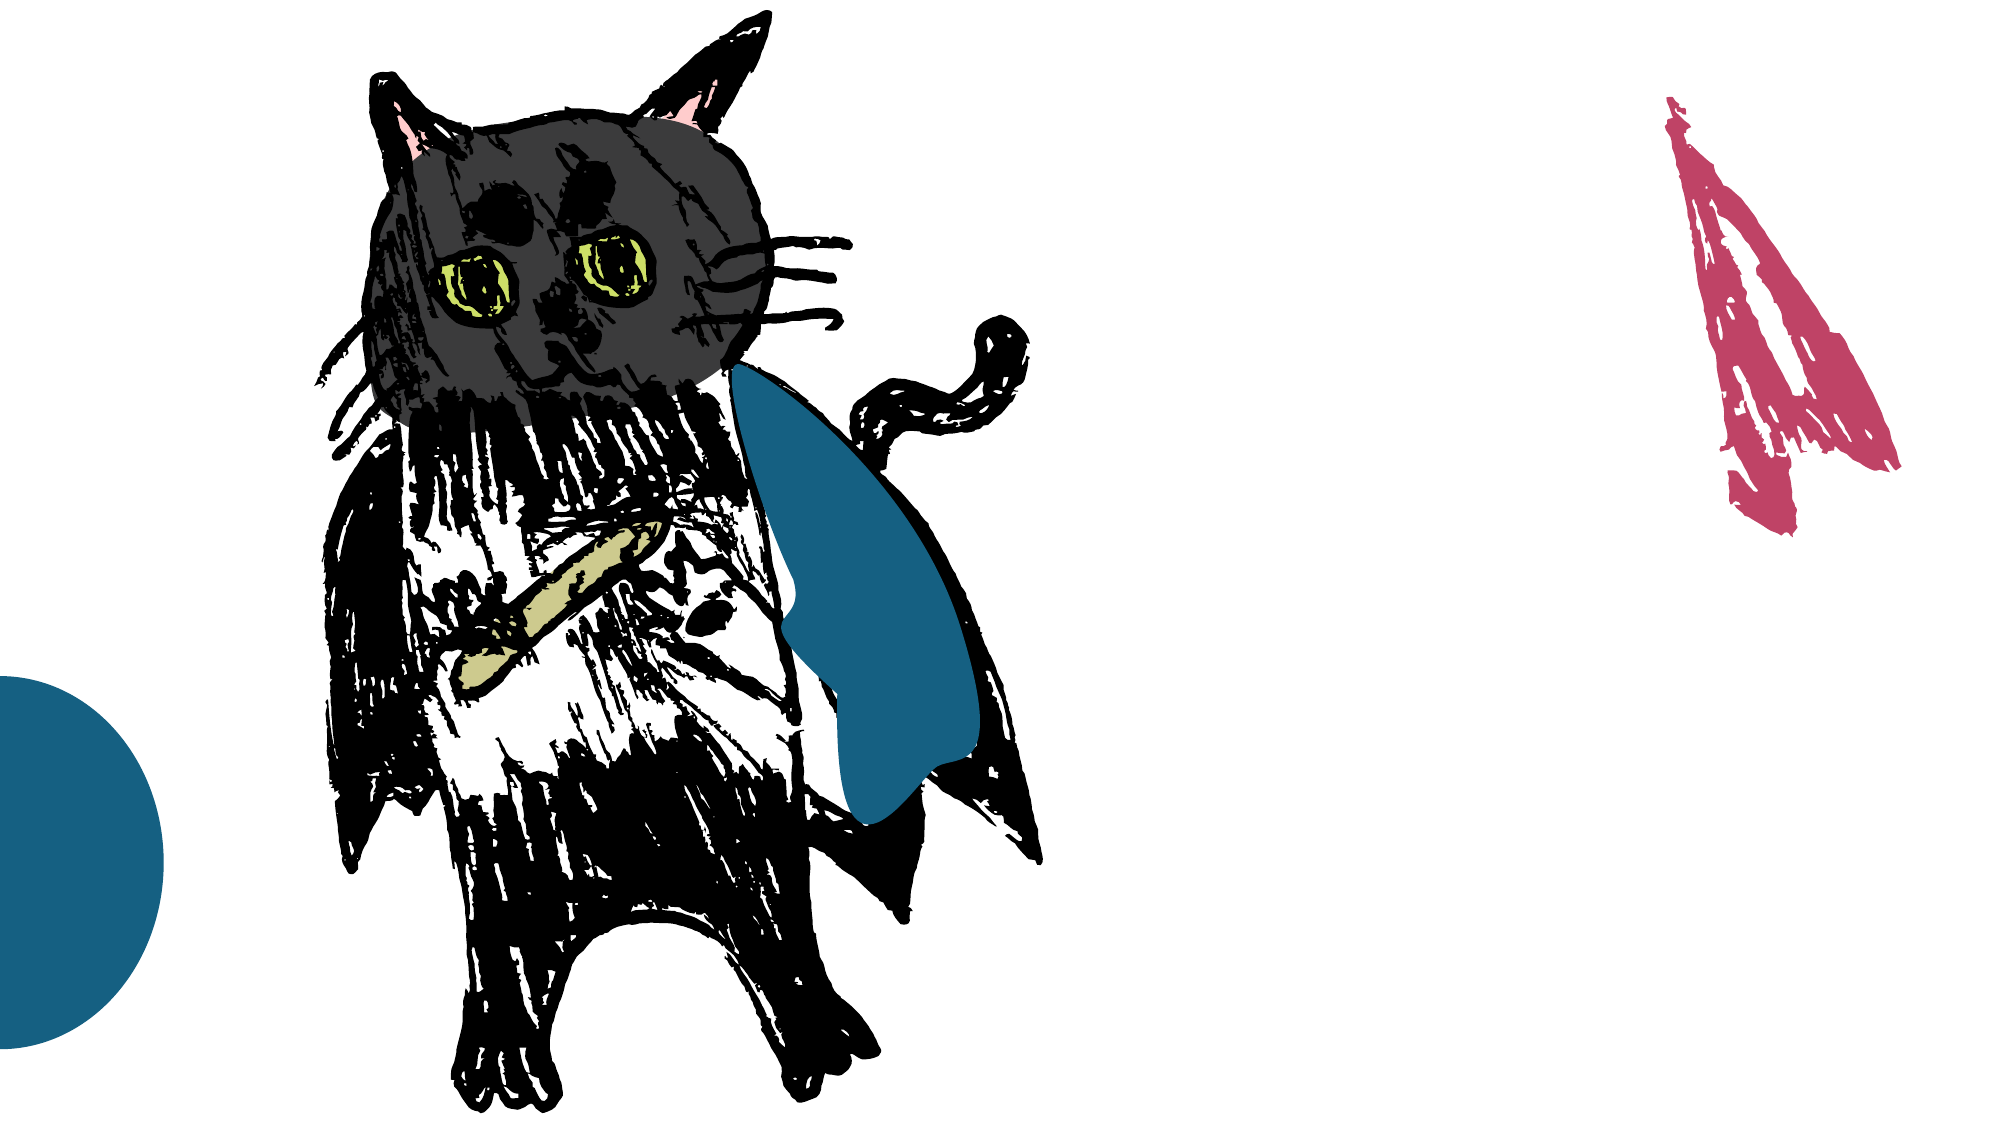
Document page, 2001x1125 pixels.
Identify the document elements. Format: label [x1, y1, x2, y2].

text_box [581, 399, 590, 418]
text_box [391, 397, 397, 408]
text_box [459, 647, 517, 689]
text_box [597, 307, 616, 325]
text_box [579, 244, 618, 296]
text_box [657, 522, 661, 533]
text_box [532, 218, 657, 373]
text_box [821, 683, 835, 713]
text_box [646, 522, 656, 529]
text_box [685, 590, 737, 638]
text_box [398, 116, 421, 157]
text_box [394, 103, 400, 111]
text_box [631, 240, 646, 281]
text_box [494, 261, 509, 302]
text_box [710, 253, 765, 283]
text_box [377, 331, 391, 354]
text_box [631, 276, 640, 293]
text_box [730, 362, 982, 827]
text_box [702, 282, 761, 315]
text_box [314, 9, 1043, 1114]
text_box [581, 295, 588, 302]
text_box [0, 674, 166, 1051]
text_box [534, 142, 617, 256]
text_box [551, 374, 638, 410]
text_box [524, 529, 634, 637]
text_box [594, 313, 604, 328]
text_box [372, 343, 376, 366]
text_box [675, 95, 701, 124]
text_box [442, 265, 482, 317]
text_box [380, 177, 413, 244]
text_box [380, 358, 396, 389]
text_box [369, 384, 377, 402]
text_box [470, 410, 475, 435]
text_box [413, 115, 760, 398]
text_box [633, 532, 649, 556]
text_box [1664, 96, 1902, 538]
text_box [384, 251, 397, 289]
text_box [371, 278, 383, 308]
text_box [380, 408, 392, 420]
text_box [494, 296, 503, 313]
text_box [394, 231, 532, 429]
